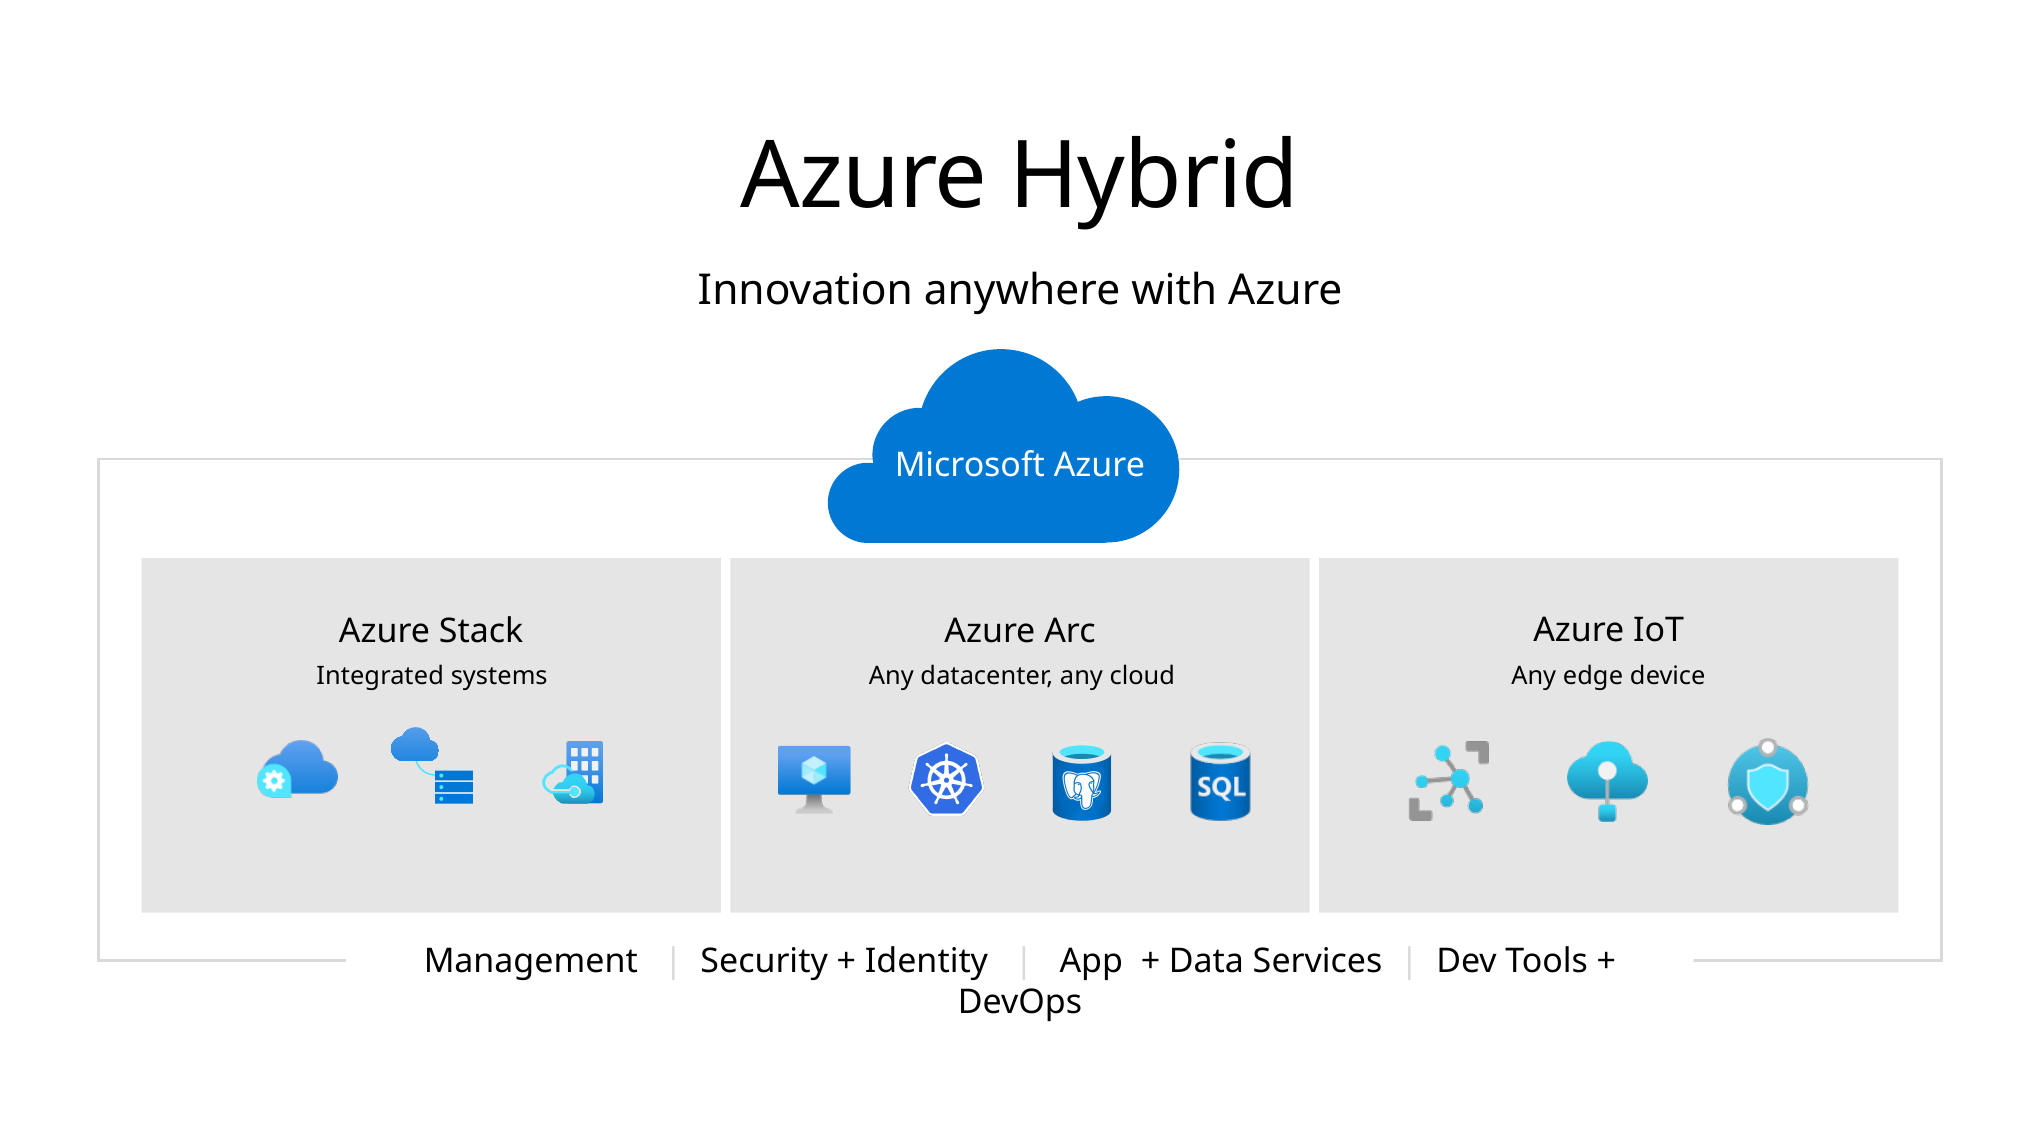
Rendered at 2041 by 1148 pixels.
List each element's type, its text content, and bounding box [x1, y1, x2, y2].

text_box Management | Security + Identity | App + Data Services | Dev Tools + DevOps [346, 938, 1694, 1021]
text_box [1318, 557, 1899, 913]
text_box [98, 458, 1942, 961]
text_box Azure Hybrid [740, 113, 1300, 227]
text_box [827, 348, 1180, 544]
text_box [141, 557, 722, 913]
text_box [730, 557, 1310, 913]
text_box Innovation anywhere with Azure [697, 262, 1343, 314]
